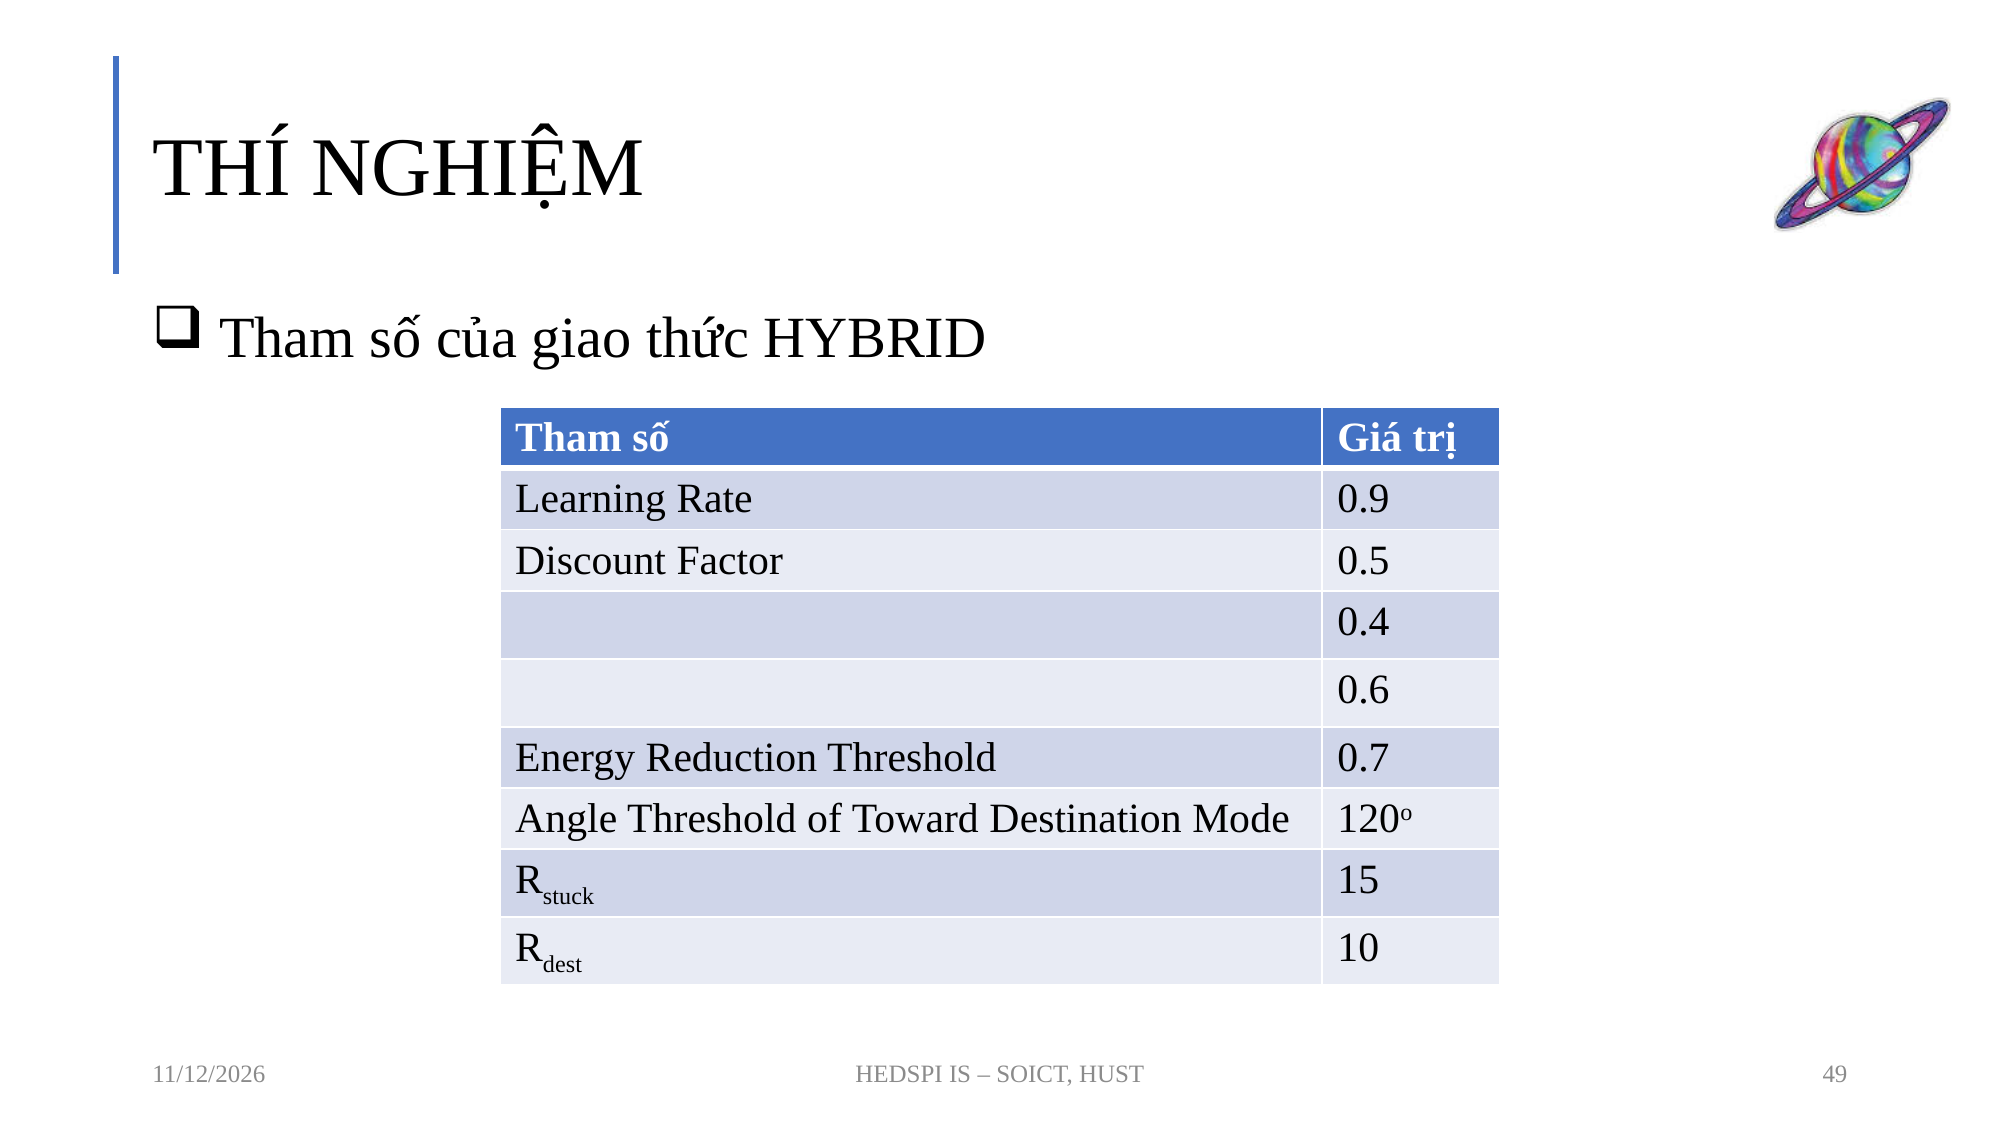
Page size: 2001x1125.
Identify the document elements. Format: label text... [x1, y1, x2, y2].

footer HEDSPI IS – SOICT, HUST [662, 1042, 1338, 1103]
slide_number 49 [1412, 1042, 1863, 1103]
list Tham số của giao thức HYBRID [137, 299, 1863, 1014]
title THÍ NGHIỆM [137, 59, 1863, 278]
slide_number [137, 1042, 588, 1103]
